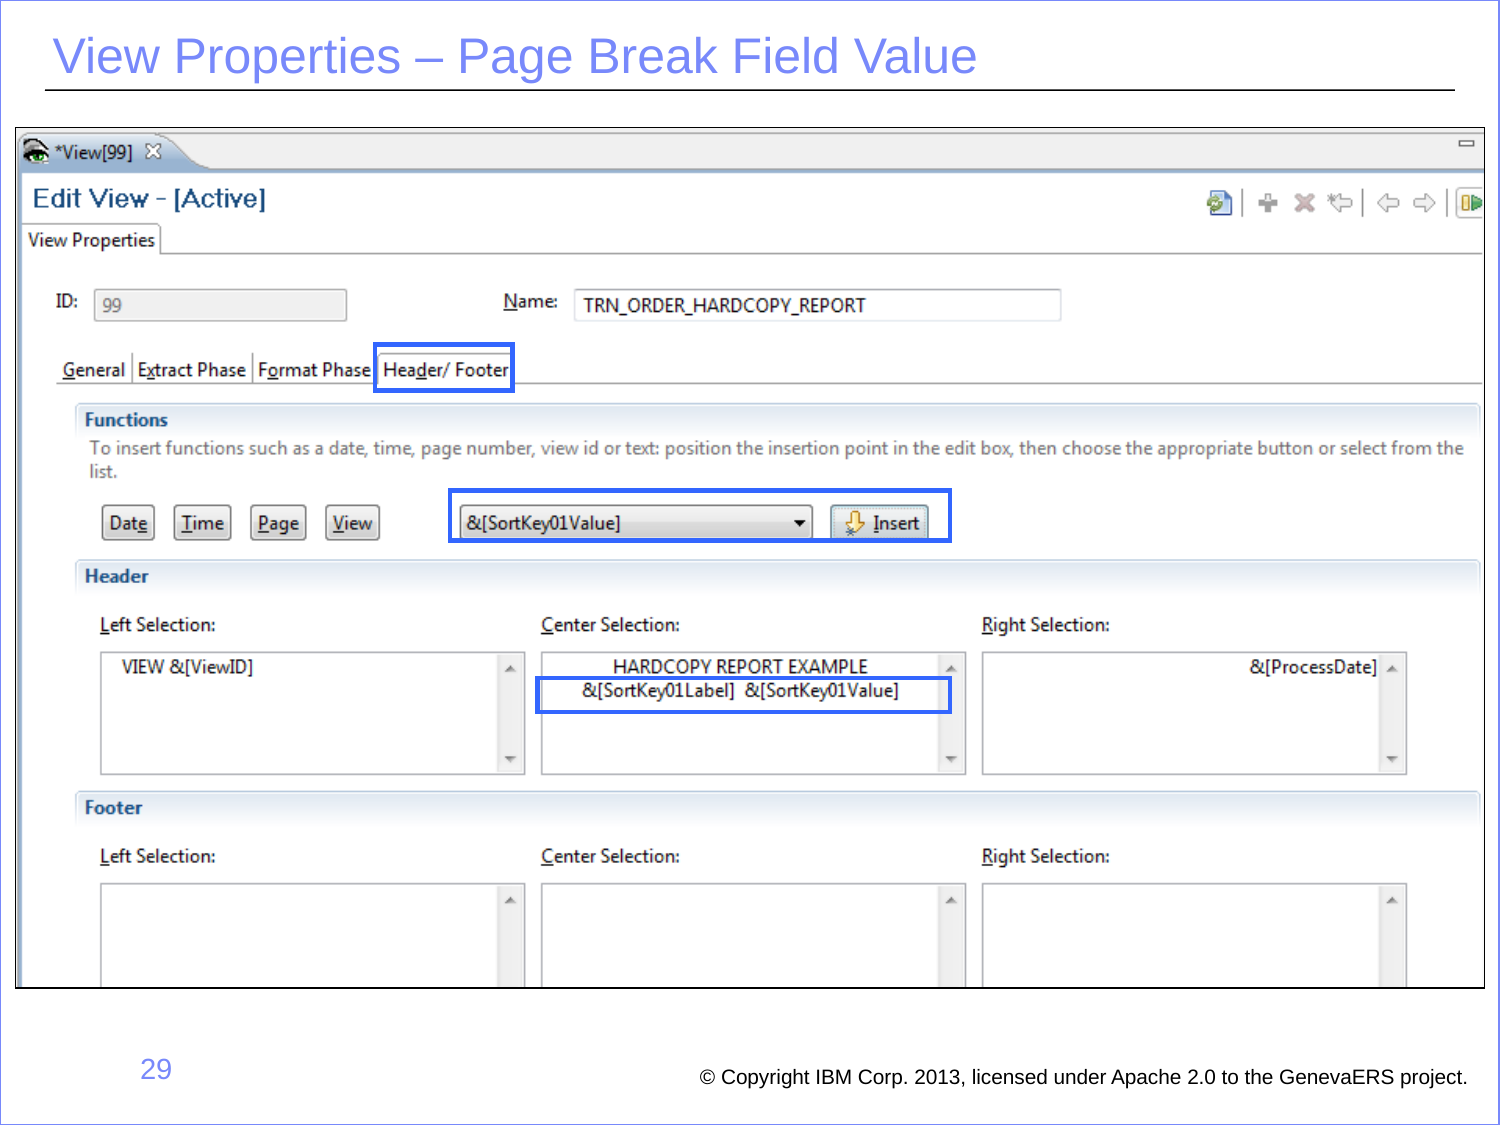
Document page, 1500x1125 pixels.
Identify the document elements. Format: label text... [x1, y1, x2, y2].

slide_number 29 [37, 1046, 188, 1125]
title View Properties – Page Break Field Value [37, 22, 1321, 113]
picture [16, 127, 1484, 988]
